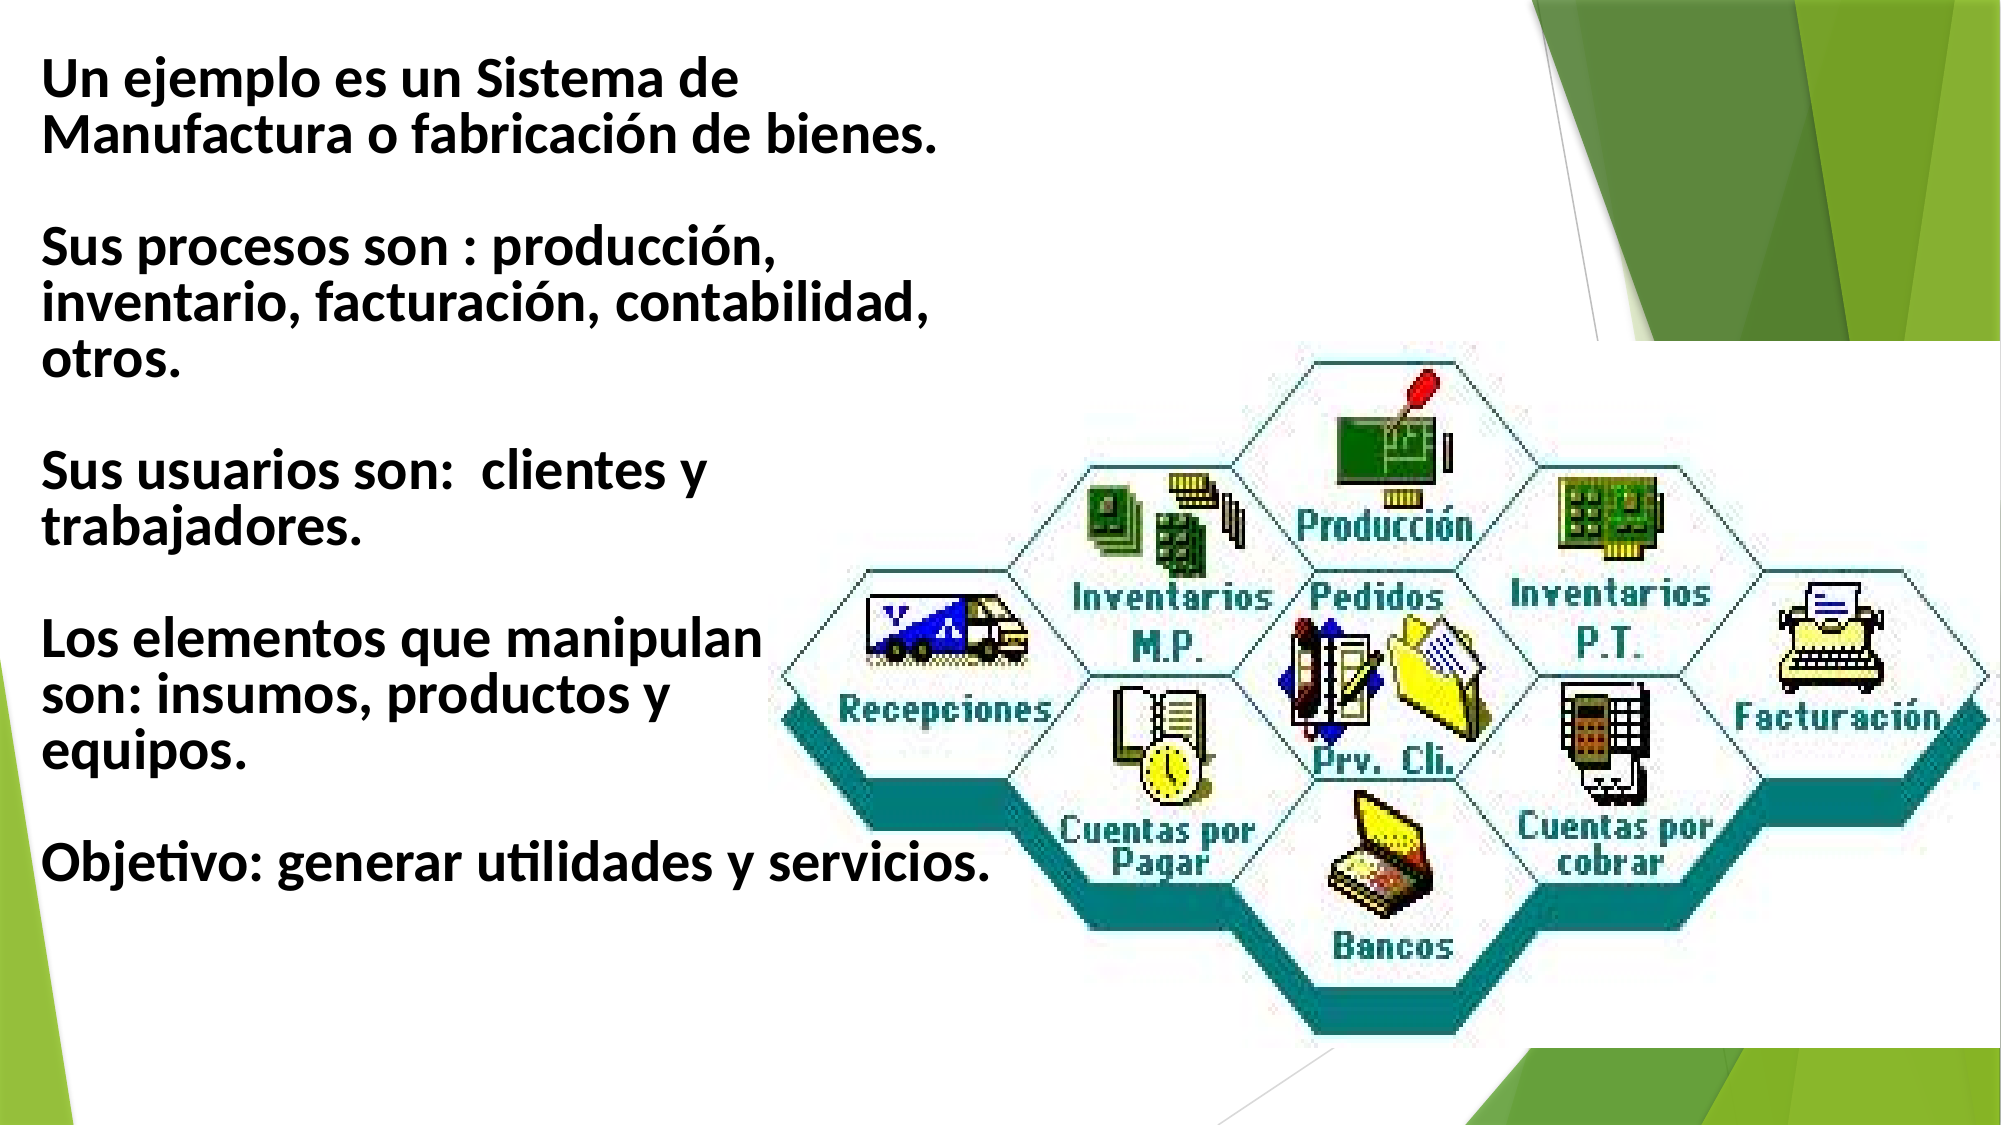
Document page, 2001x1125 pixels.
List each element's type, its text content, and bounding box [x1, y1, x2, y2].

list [767, 341, 2000, 1048]
text_box Un ejemplo es un Sistema de Manufactura o fabricación de bienes. Sus procesos son : producción, inventario, facturación, contabilidad, otros. Sus usuarios son: clientes y trabajadores. Los elementos que manipulan son: insumos, productos y equipos. Objetivo: generar utilidades y servicios. [26, 45, 1027, 957]
